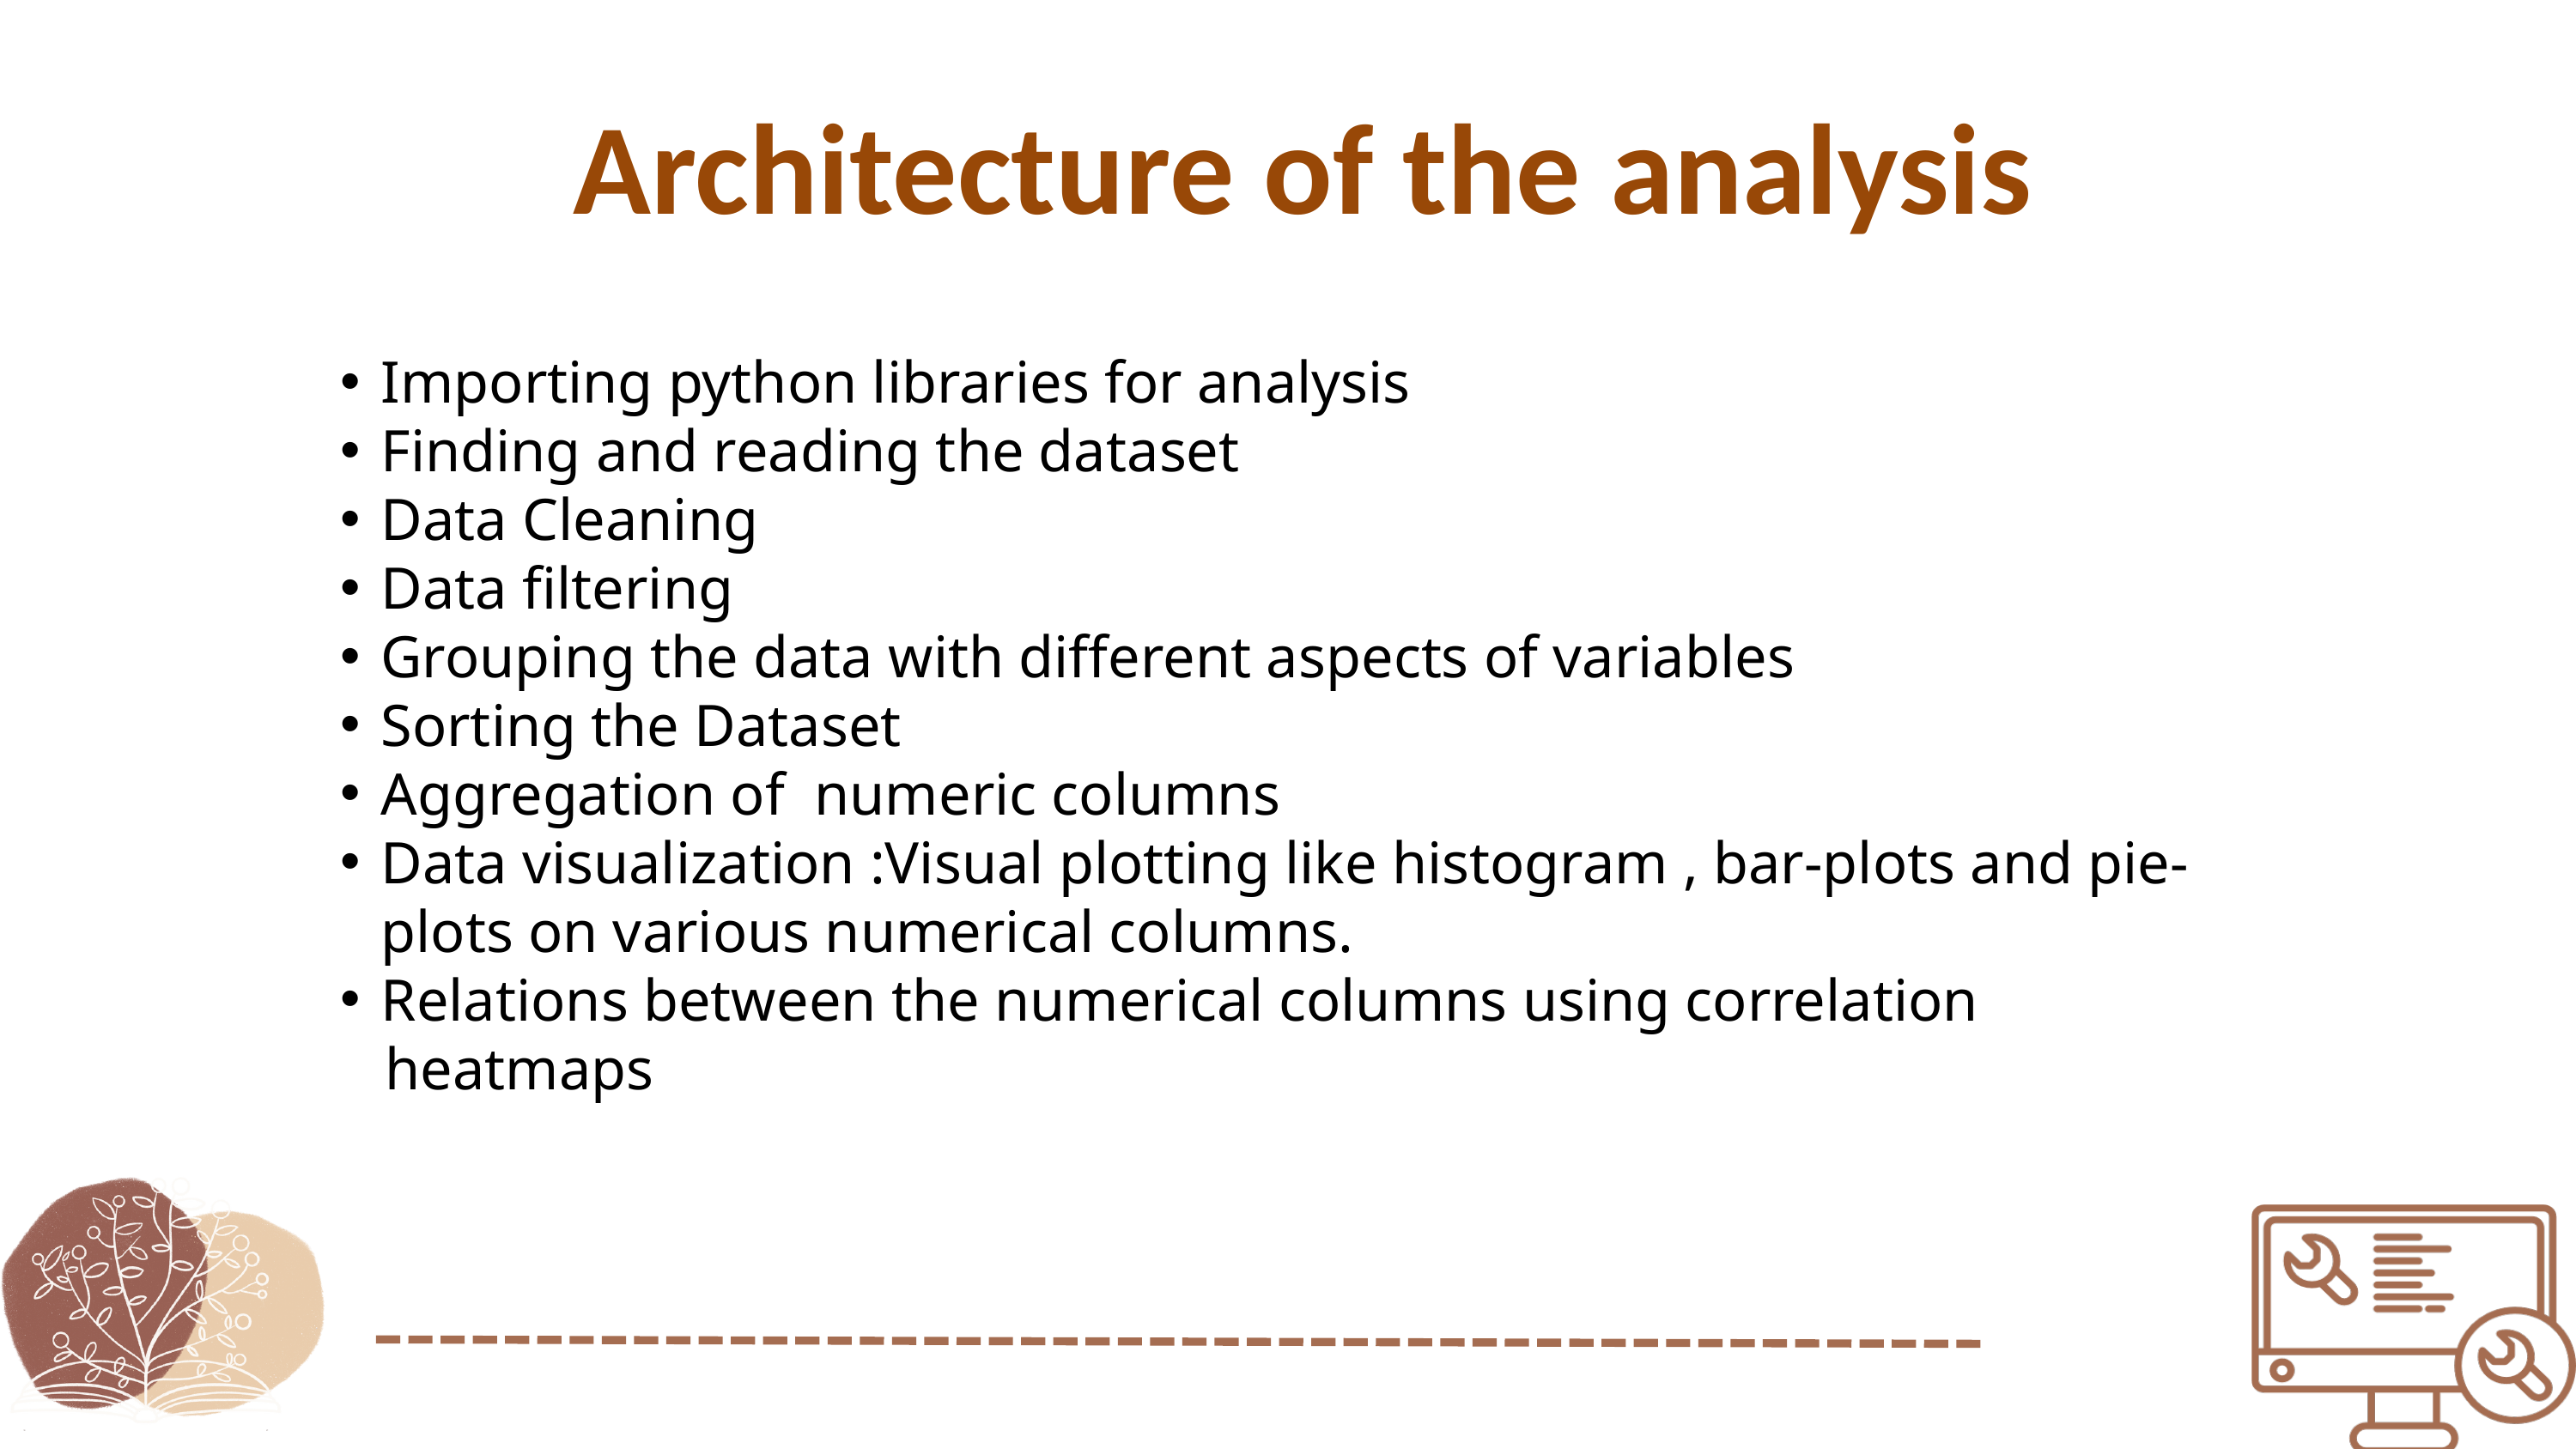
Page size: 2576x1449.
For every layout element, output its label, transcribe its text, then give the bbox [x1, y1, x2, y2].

text_box Architecture of the analysis [74, 142, 2468, 246]
text_box Importing python libraries for analysis Finding and reading the dataset Data Cleaning Data filtering Grouping the data with different aspects of variables Sorting the Dataset Aggregation of numeric columns Data visualization :Visual plotting like histogram , bar-plots and pie-plots on various numerical columns. Relations between the numerical columns using correlation heatmaps [327, 283, 2324, 1271]
text_box [2251, 1204, 2576, 1449]
text_box [495, 81, 2157, 142]
text_box [0, 1176, 325, 1431]
